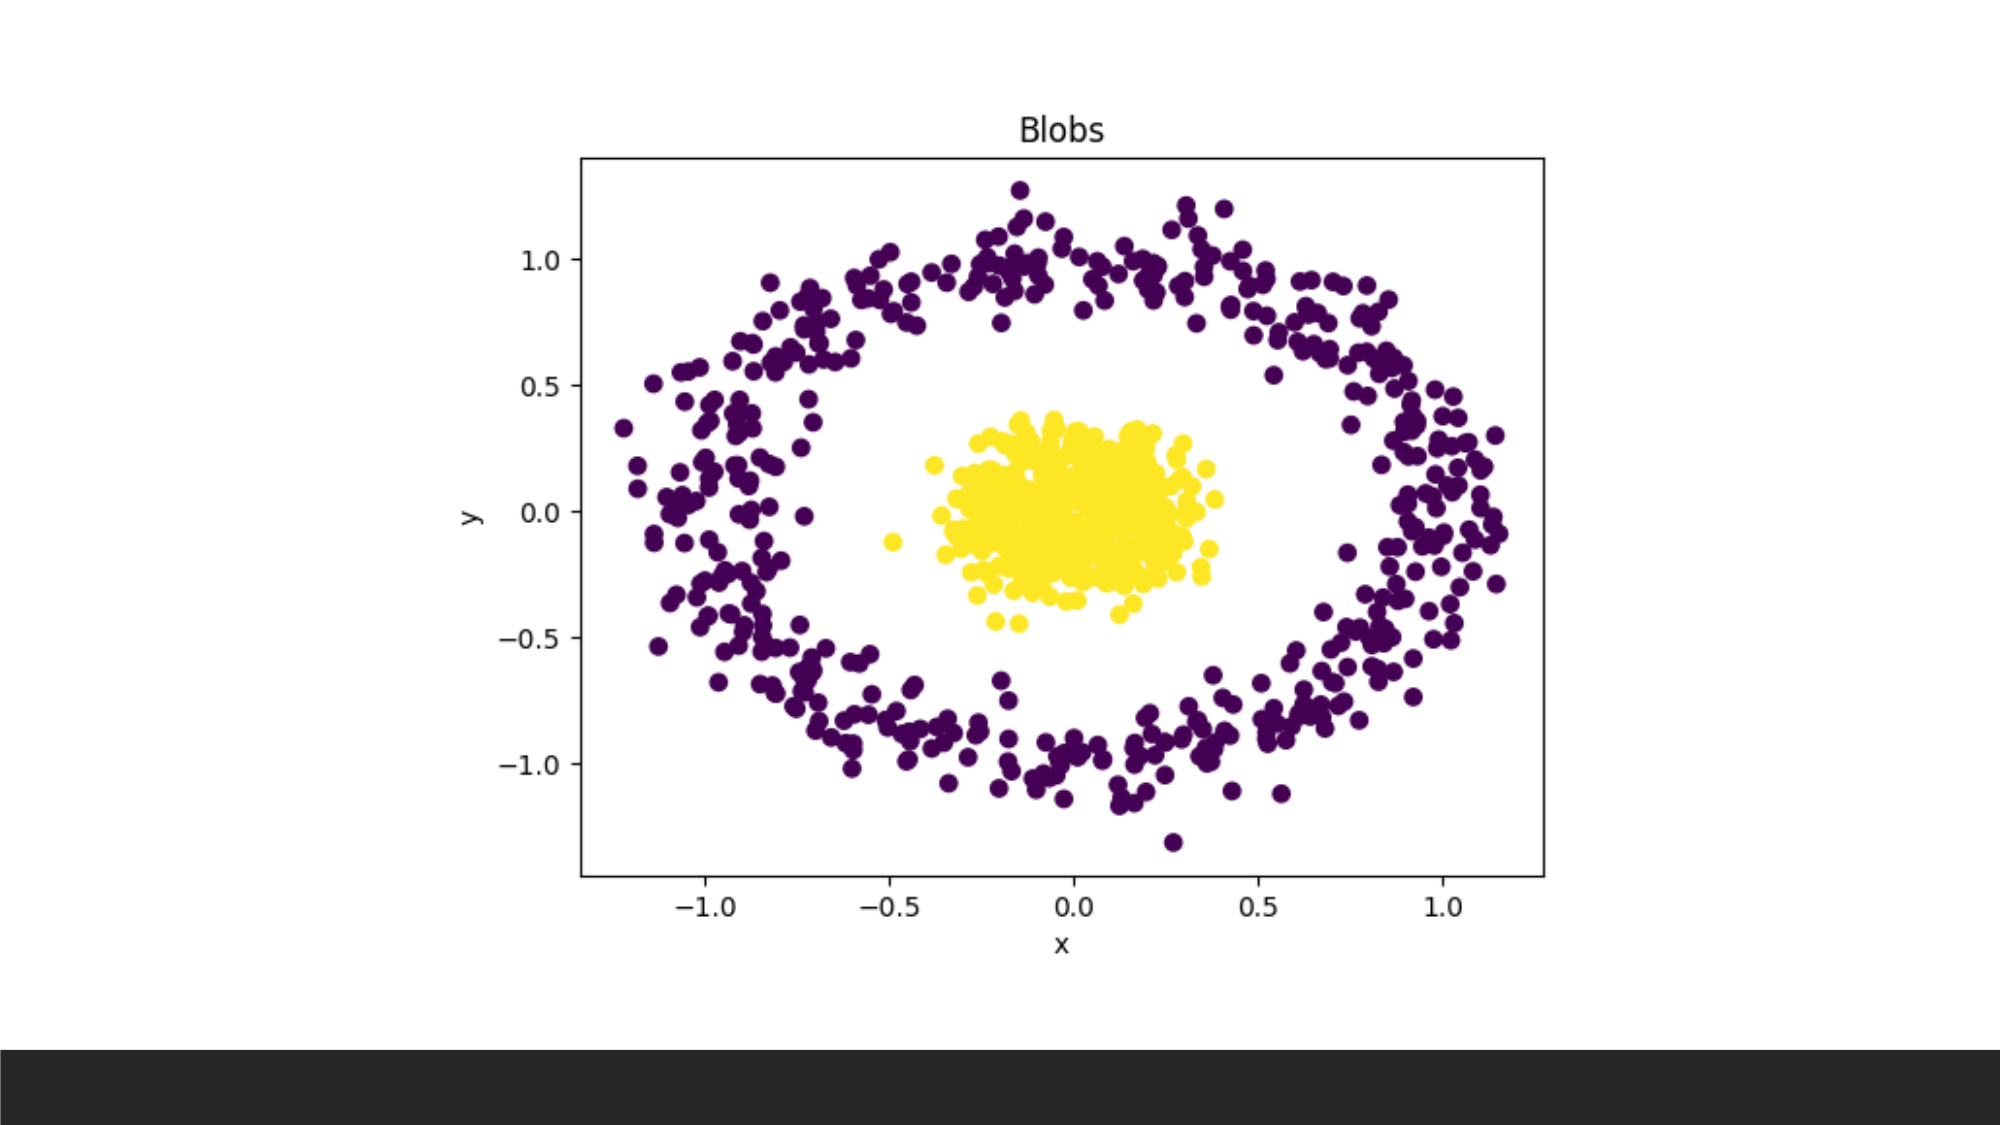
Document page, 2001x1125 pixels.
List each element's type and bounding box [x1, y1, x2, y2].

picture [439, 95, 1561, 979]
